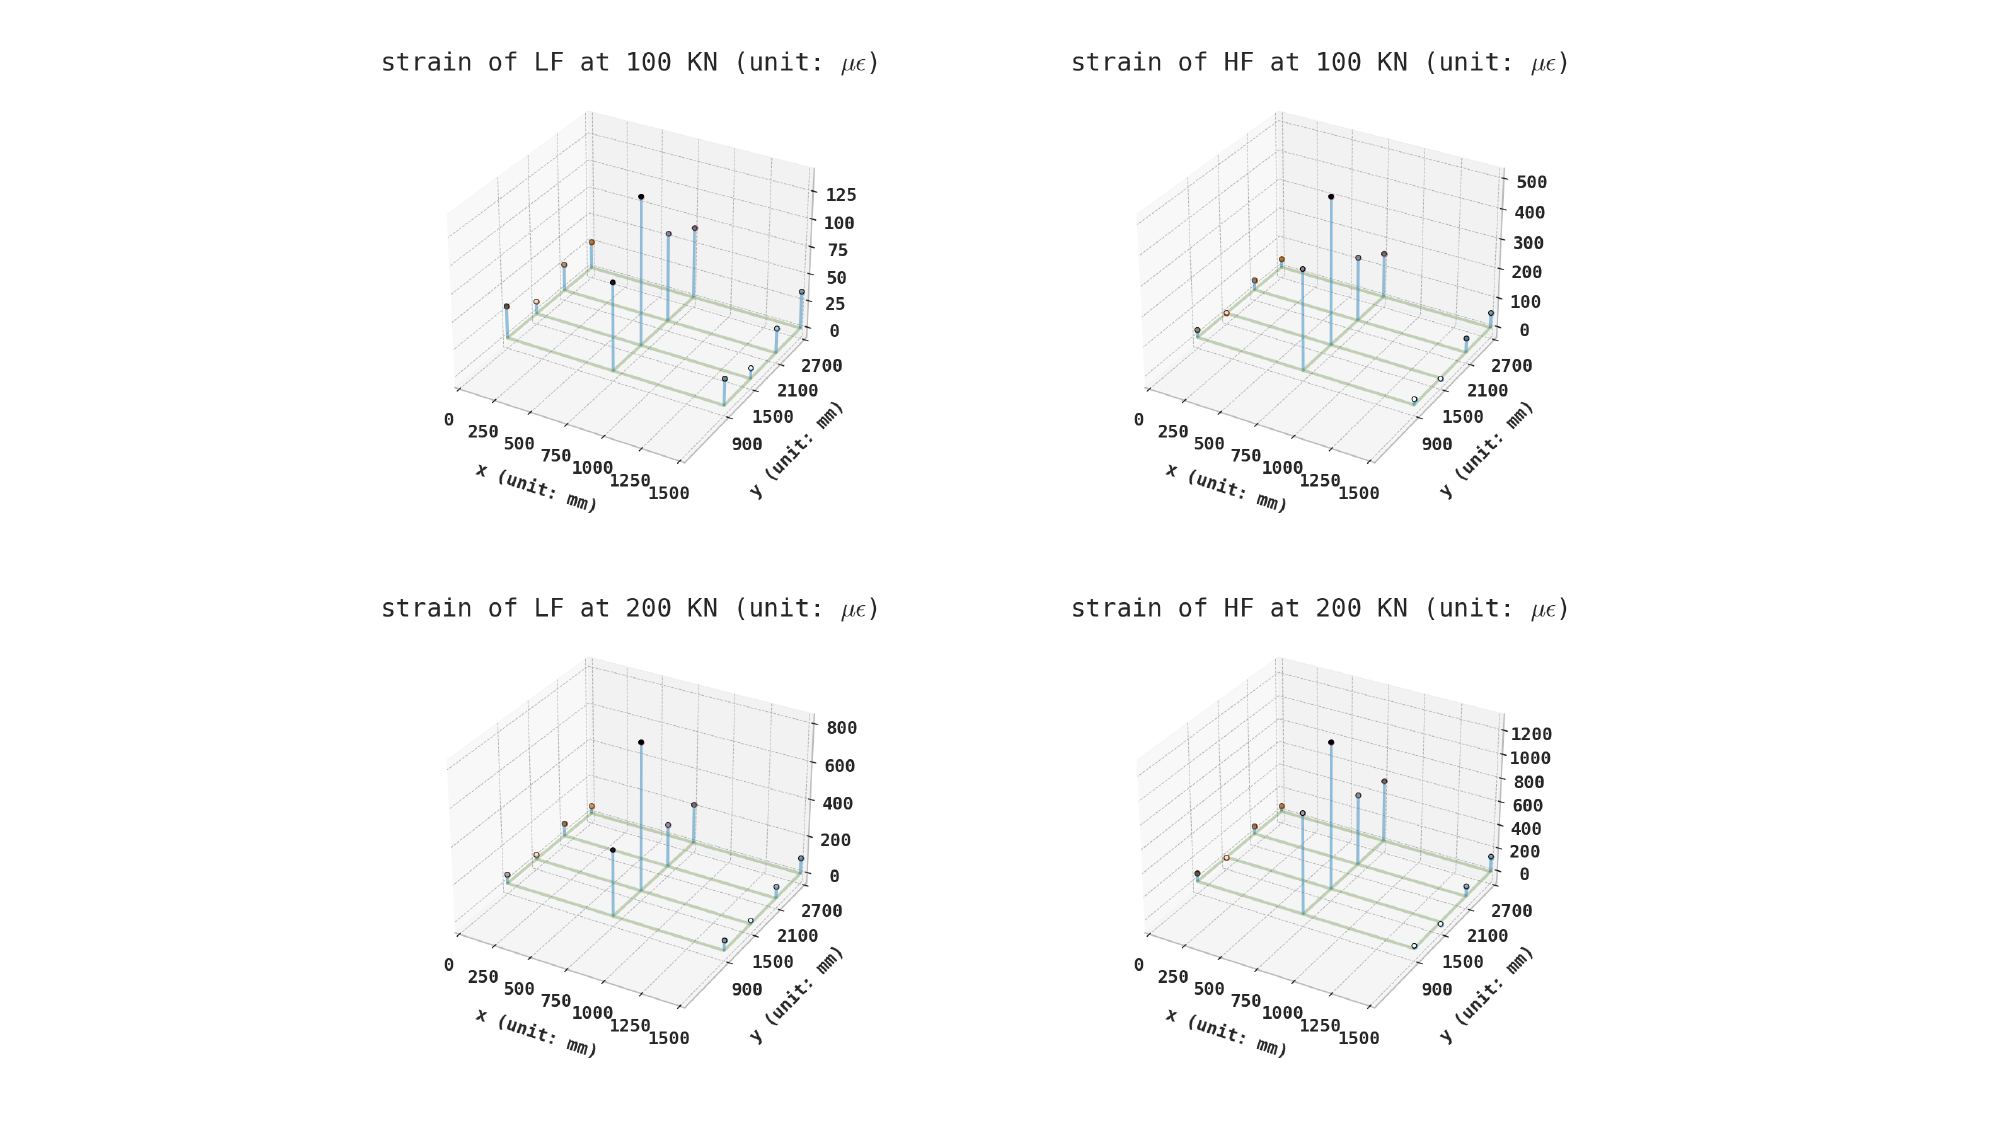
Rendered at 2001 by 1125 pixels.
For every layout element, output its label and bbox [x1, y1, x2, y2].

picture [1059, 39, 1577, 513]
picture [1059, 585, 1577, 1058]
picture [369, 585, 887, 1058]
picture [369, 39, 887, 513]
